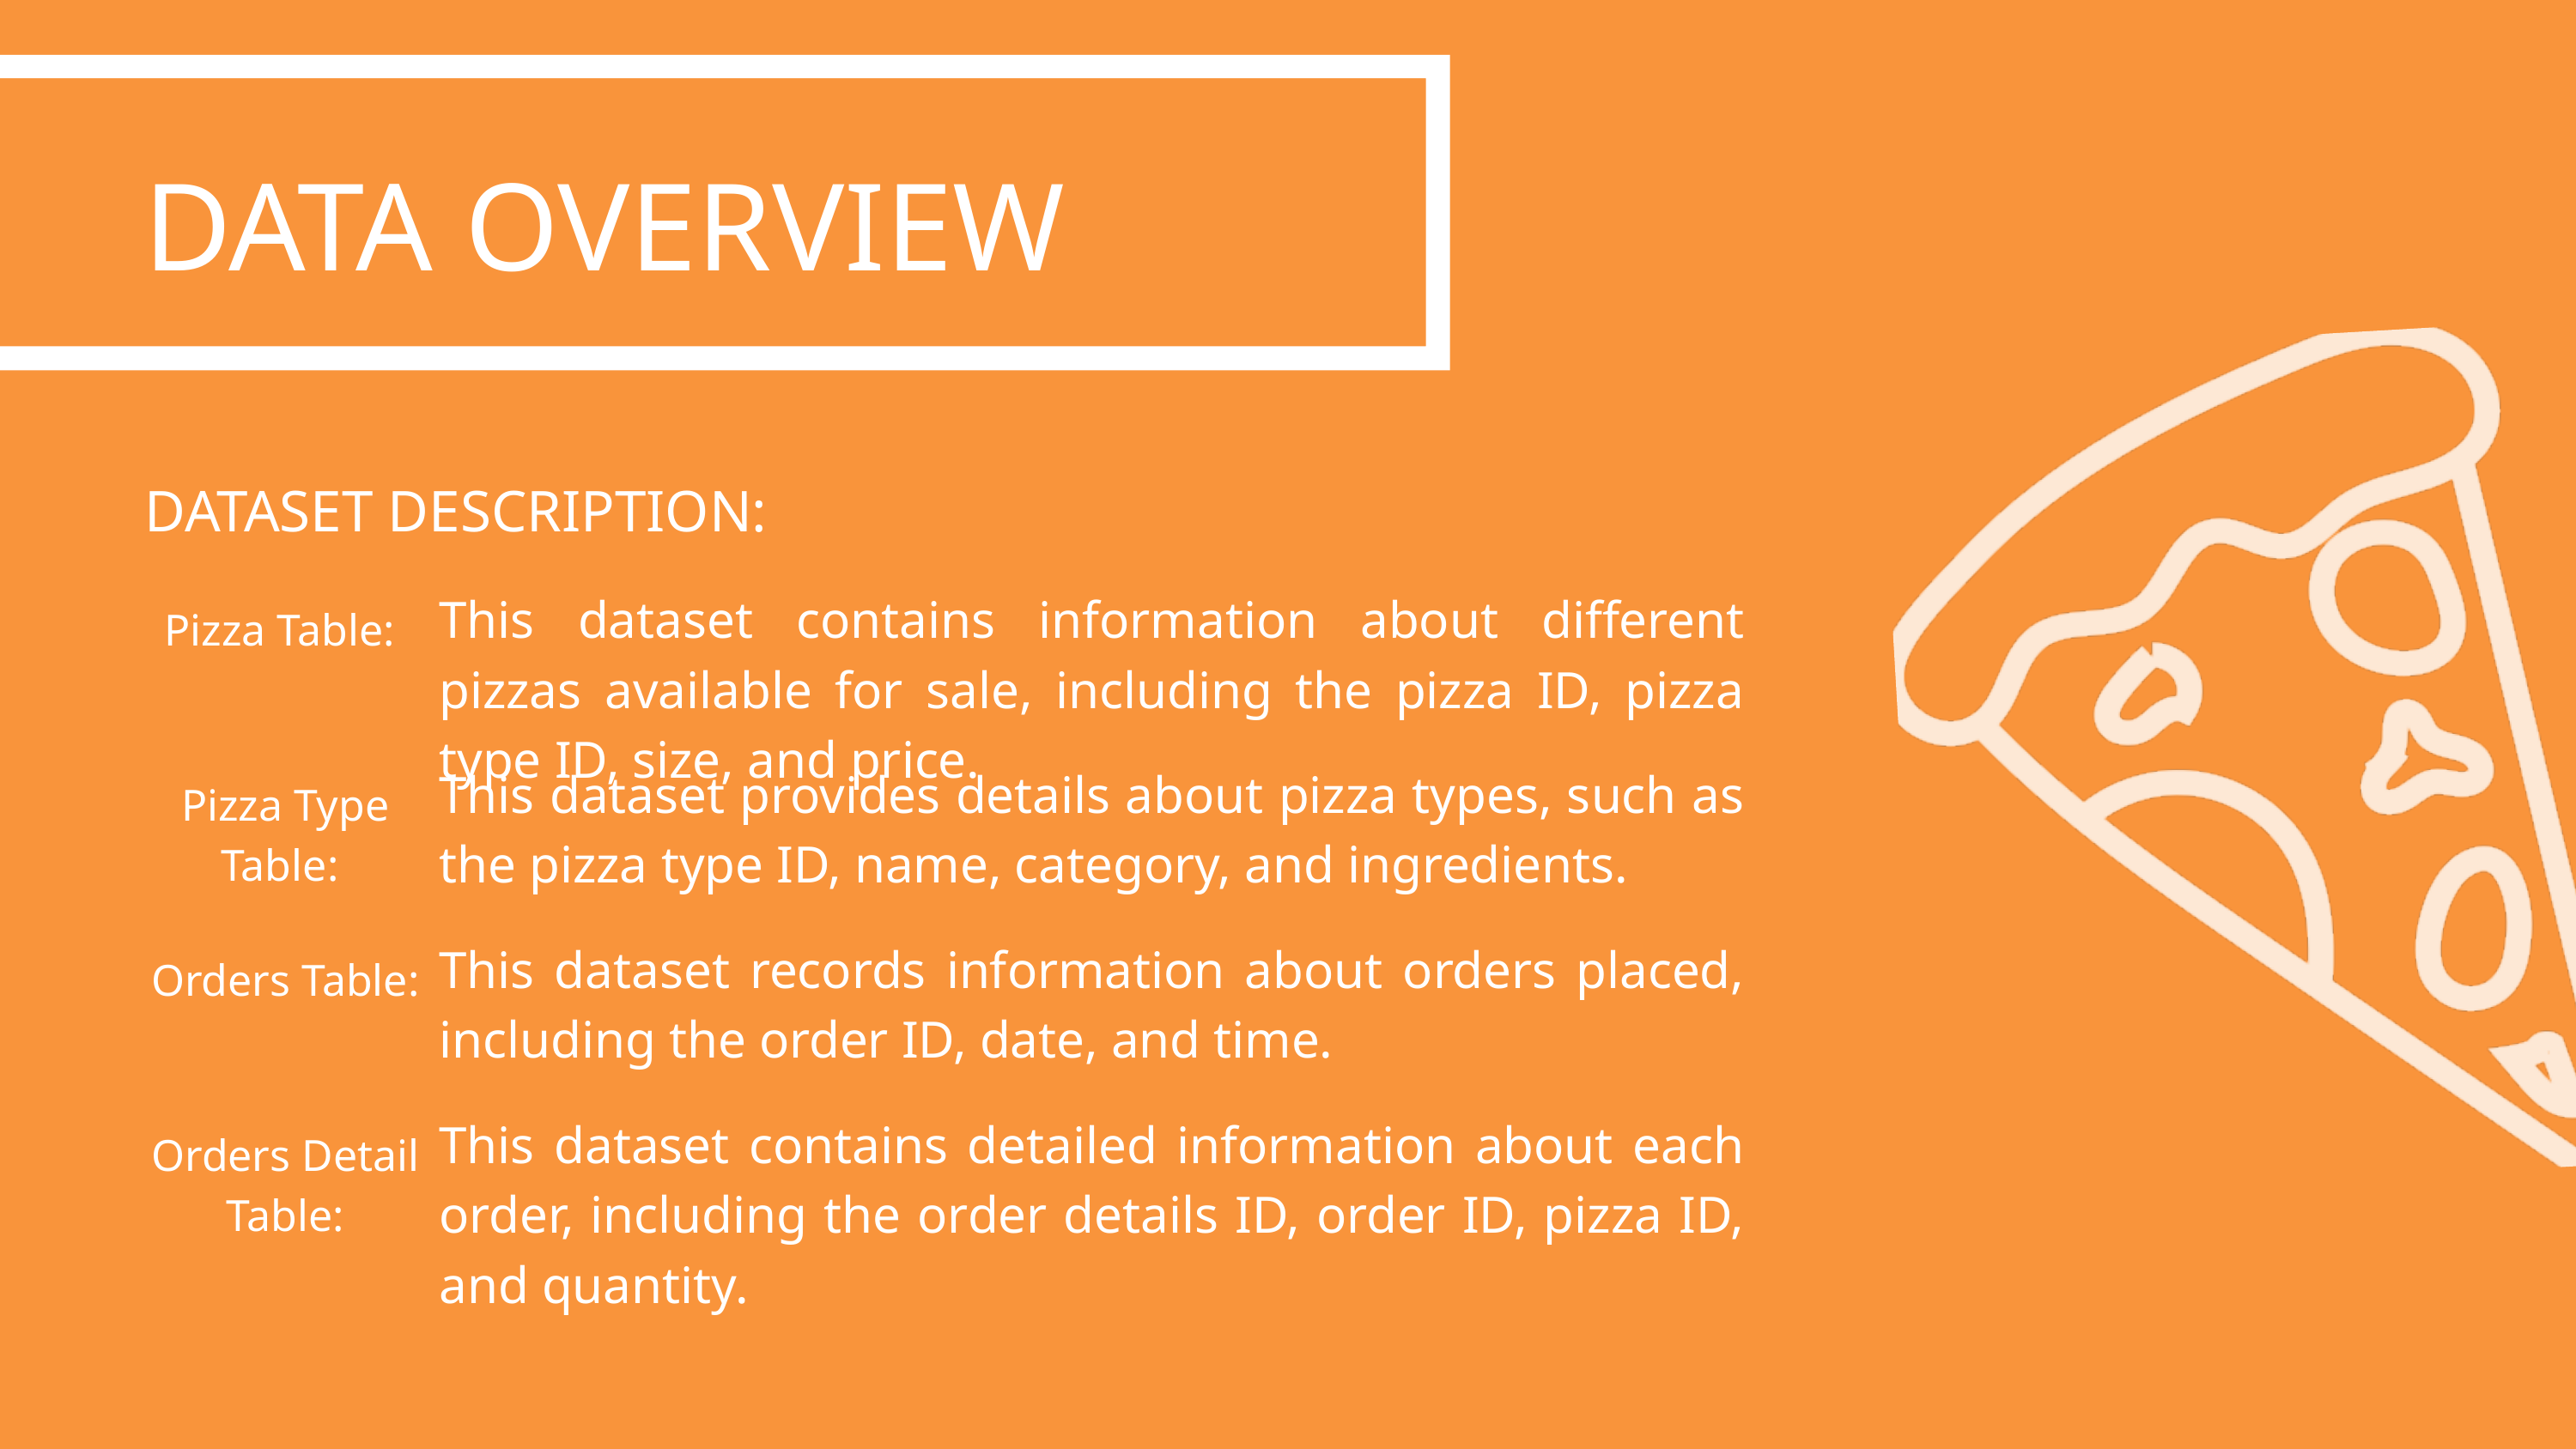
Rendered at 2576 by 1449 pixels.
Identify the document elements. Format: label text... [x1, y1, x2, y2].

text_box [144, 1111, 1745, 1241]
text_box DATASET DESCRIPTION: [144, 475, 1661, 543]
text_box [144, 761, 1745, 891]
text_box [144, 936, 1745, 1066]
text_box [144, 585, 1745, 716]
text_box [0, 54, 1450, 371]
text_box [1877, 318, 2576, 1204]
